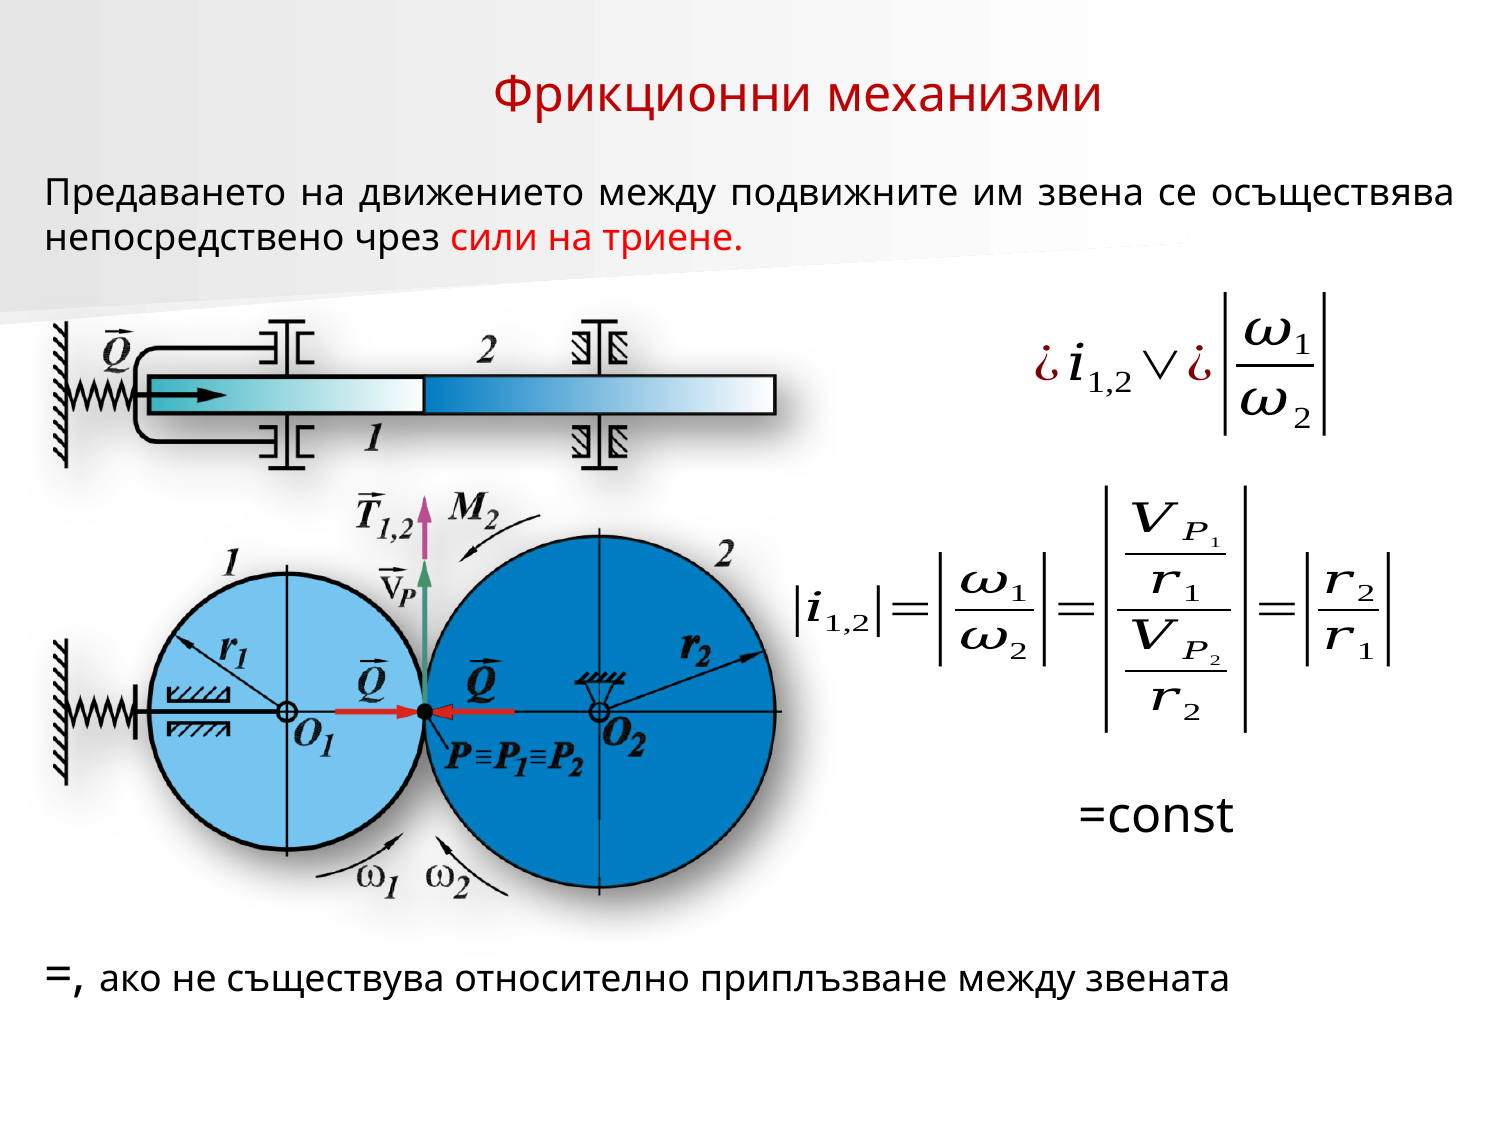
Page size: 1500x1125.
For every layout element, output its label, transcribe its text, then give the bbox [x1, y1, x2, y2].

list Фрикционни механизми [117, 53, 1463, 149]
picture [53, 315, 782, 906]
text_box Предаването на движението между подвижните им звена се осъществява непосредствено чрез сили на триене. [29, 160, 1471, 266]
